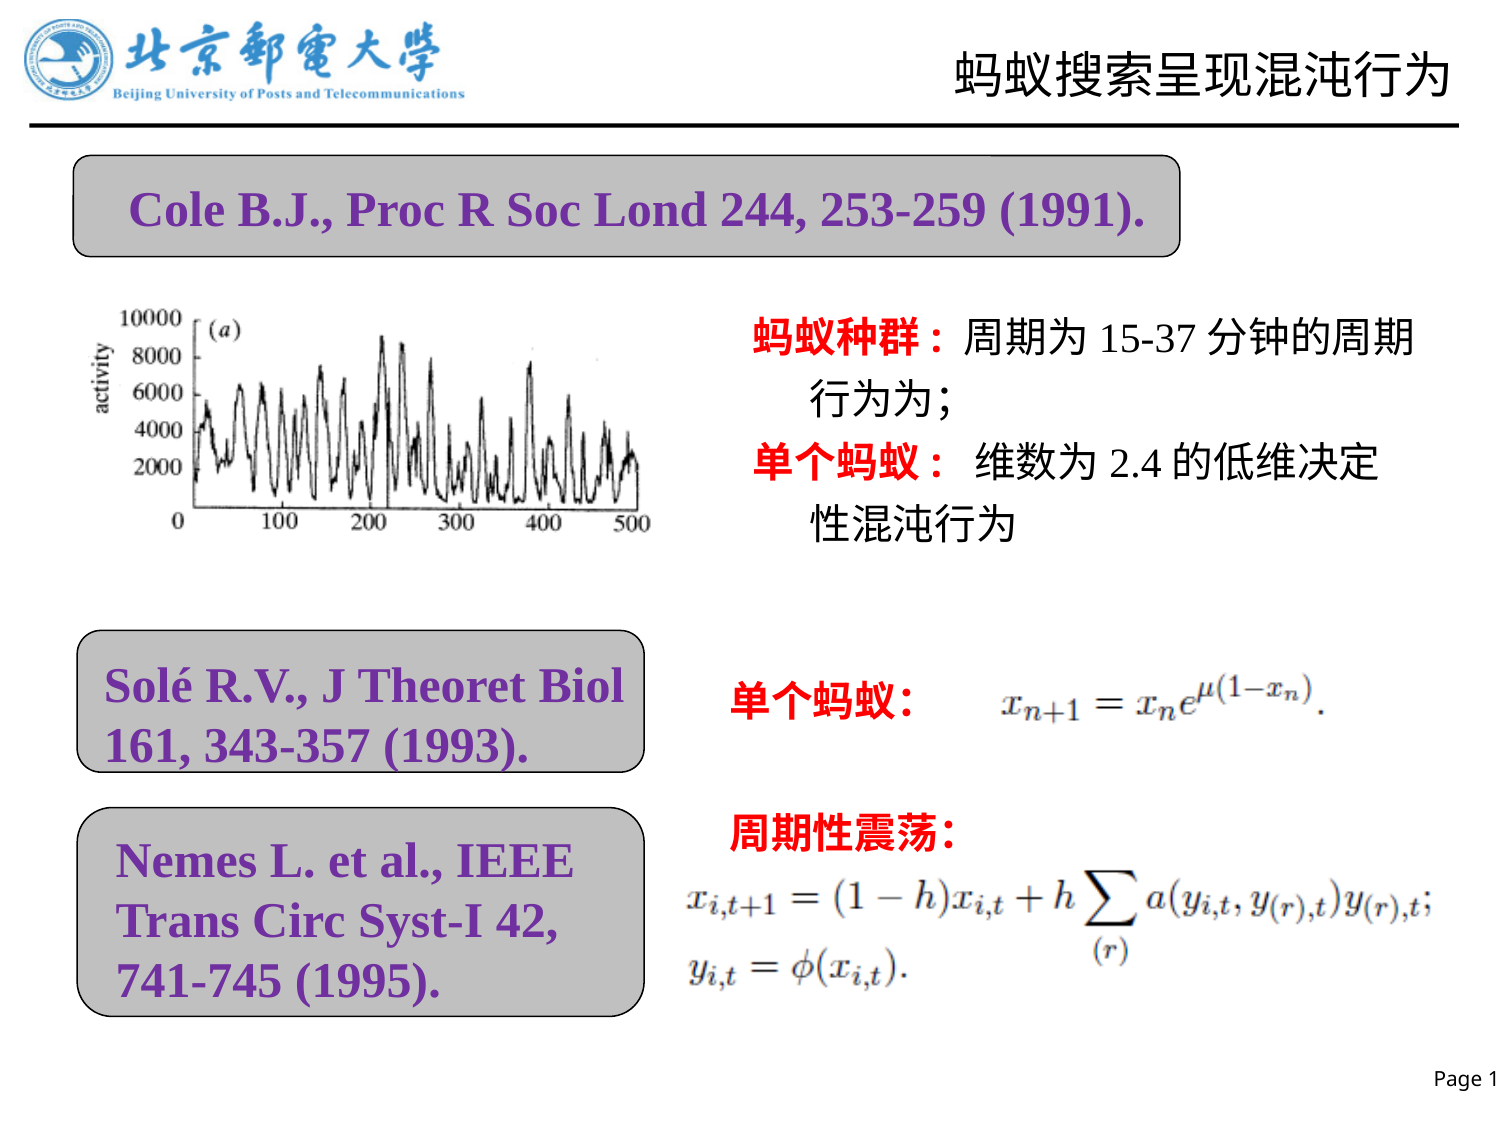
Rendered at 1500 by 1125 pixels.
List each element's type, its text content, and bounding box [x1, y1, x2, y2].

picture [998, 667, 1329, 727]
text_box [77, 630, 692, 773]
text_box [77, 807, 645, 1017]
picture [679, 867, 1436, 1000]
text_box 周期性震荡： [714, 799, 1017, 865]
title 蚂蚁搜索呈现混沌行为 [530, 16, 1469, 130]
text_box Cole B.J., Proc R Soc Lond 244, 253-259 (1991). [113, 168, 1205, 244]
text_box [73, 155, 1180, 257]
picture [88, 299, 656, 536]
text_box 单个蚂蚁： [714, 667, 975, 733]
picture [23, 19, 467, 102]
text_box 蚂蚁种群: 周期为15-37分钟的周期行为为； 单个蚂蚁: 维数为2.4的低维决定性混沌行为 [738, 291, 1436, 556]
